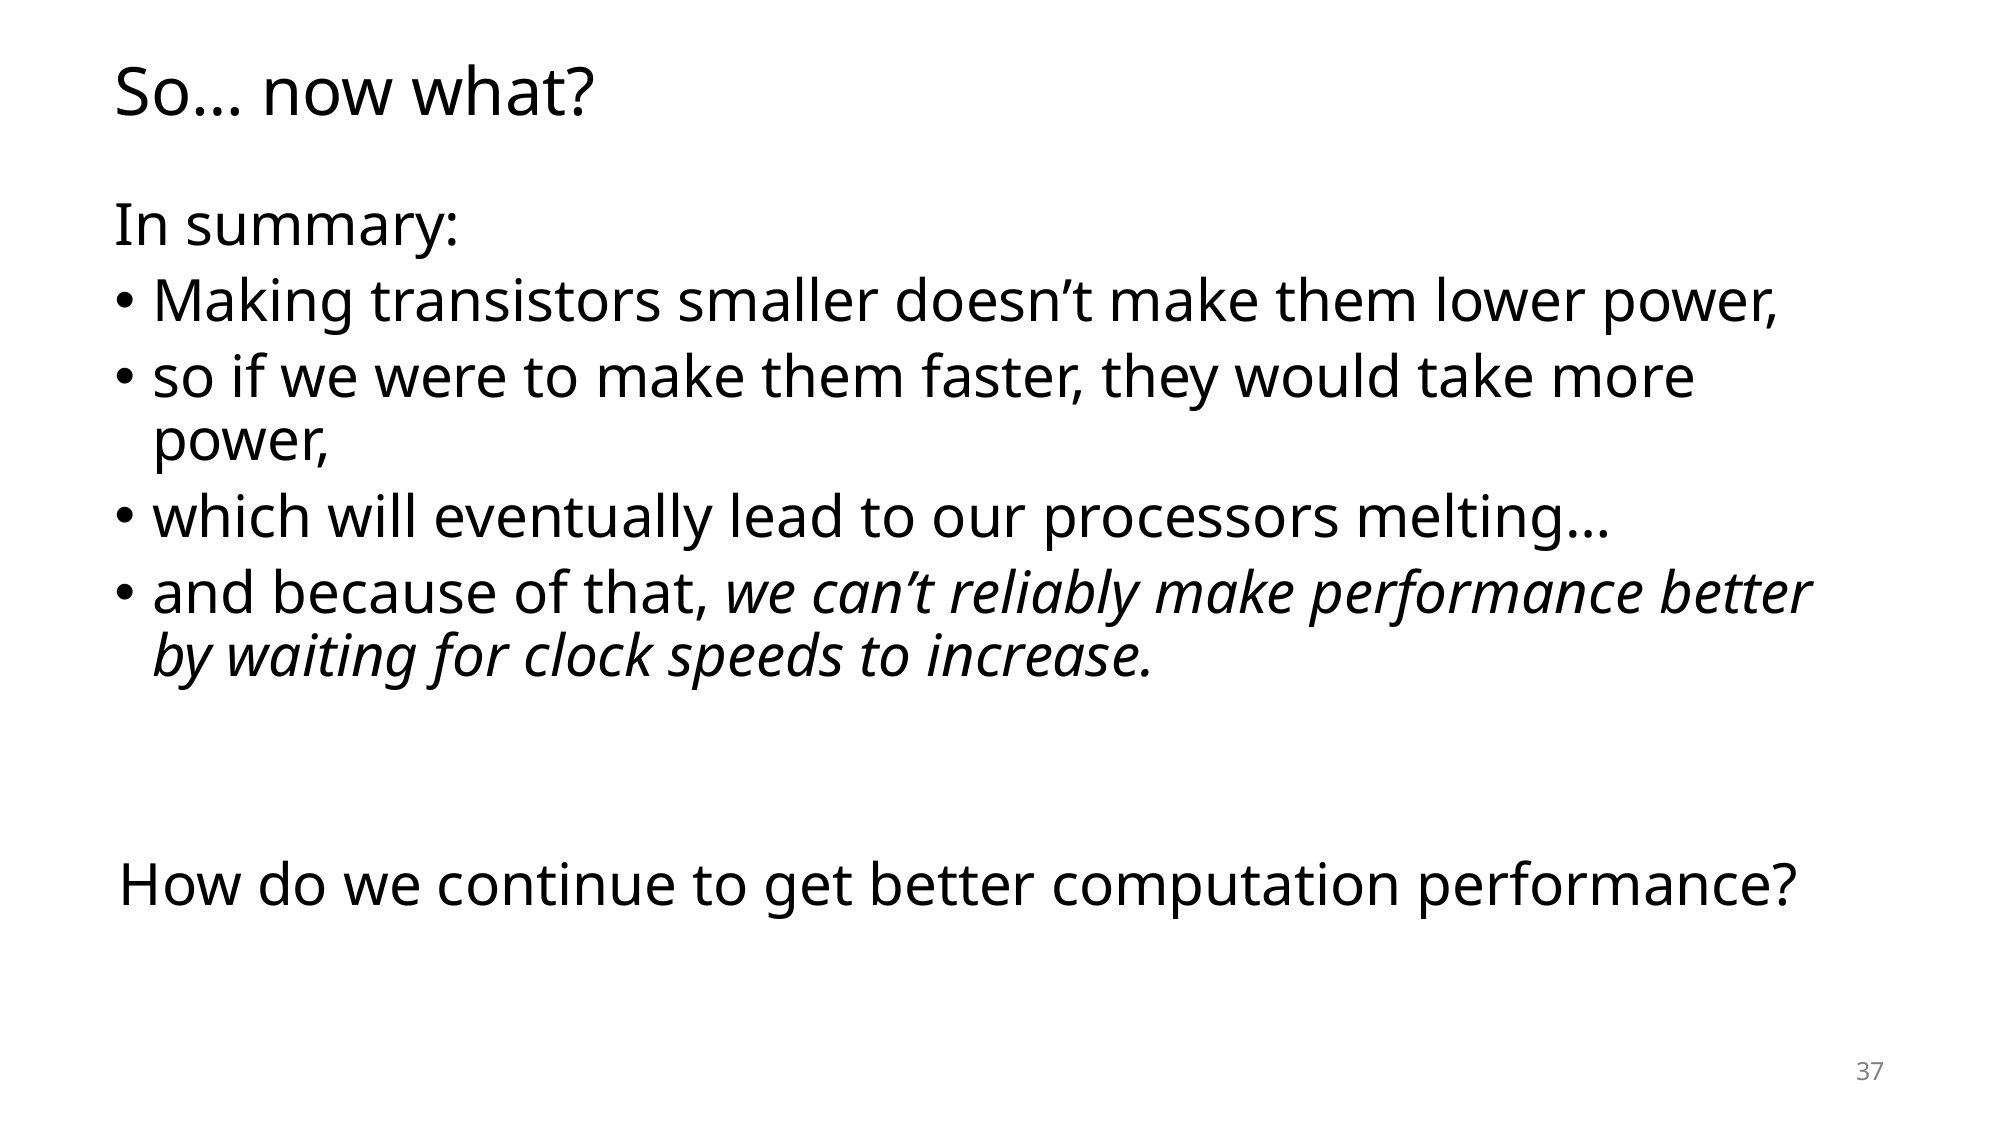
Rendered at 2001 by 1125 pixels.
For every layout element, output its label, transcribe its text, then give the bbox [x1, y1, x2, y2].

slide_number 37 [1749, 1042, 1900, 1103]
title So… now what? [99, 37, 1900, 150]
list In summary: Making transistors smaller doesn’t make them lower power, so if we were to make them faster, they would take more power, which will eventually lead to our processors melting… and because of that, we can’t reliably make performance better by waiting for clock speeds to increase. How do we continue to get better computation performance? [99, 187, 1900, 1013]
